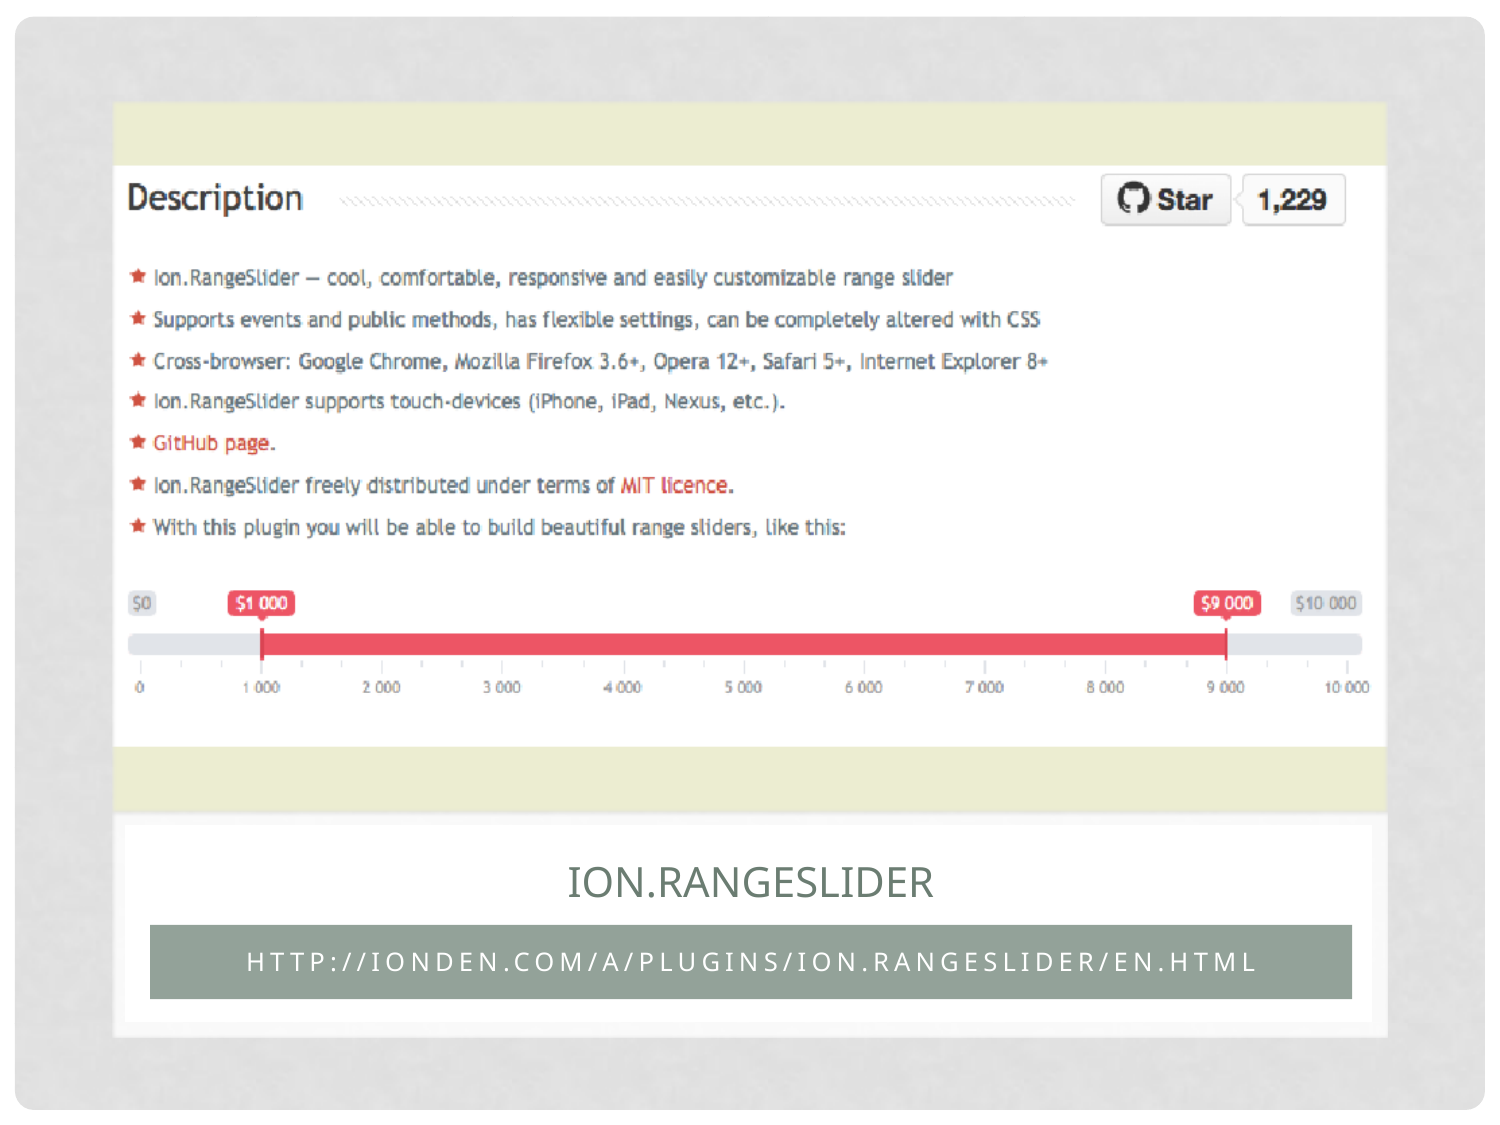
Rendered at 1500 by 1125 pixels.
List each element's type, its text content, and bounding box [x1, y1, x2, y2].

picture [112, 101, 1388, 813]
list http://ionden.com/a/plugins/ion.rangeSlider/en.html [156, 927, 1346, 994]
title ion.rangeSlider [150, 837, 1353, 924]
